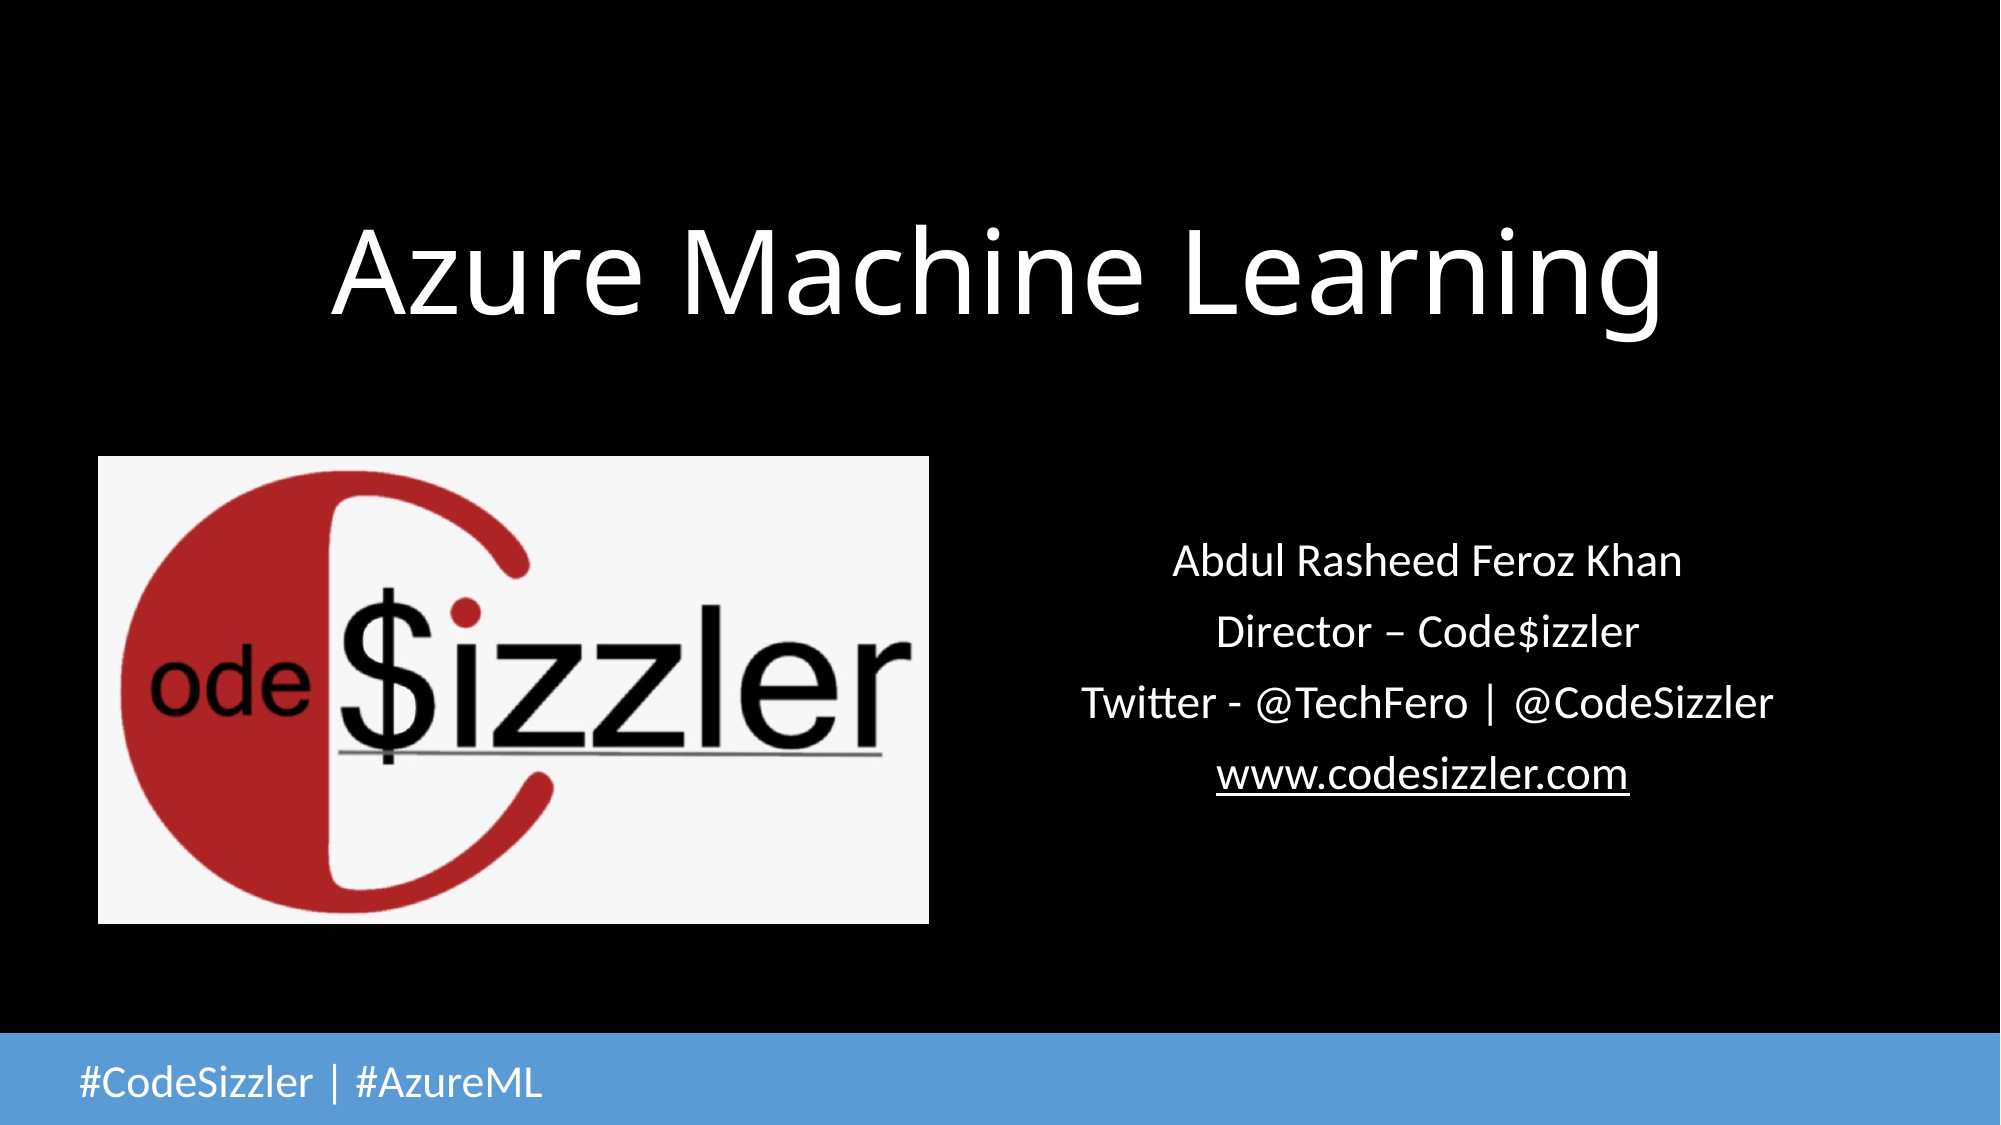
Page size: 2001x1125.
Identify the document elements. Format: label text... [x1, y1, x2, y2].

title Azure Machine Learning [249, 204, 1750, 348]
subtitle Abdul Rasheed Feroz Khan Director – Code$izzler Twitter - @TechFero | @CodeSizzler www.codesizzler.com [929, 528, 1929, 810]
text_box #CodeSizzler | #AzureML [0, 1033, 2000, 1125]
picture [98, 456, 929, 924]
